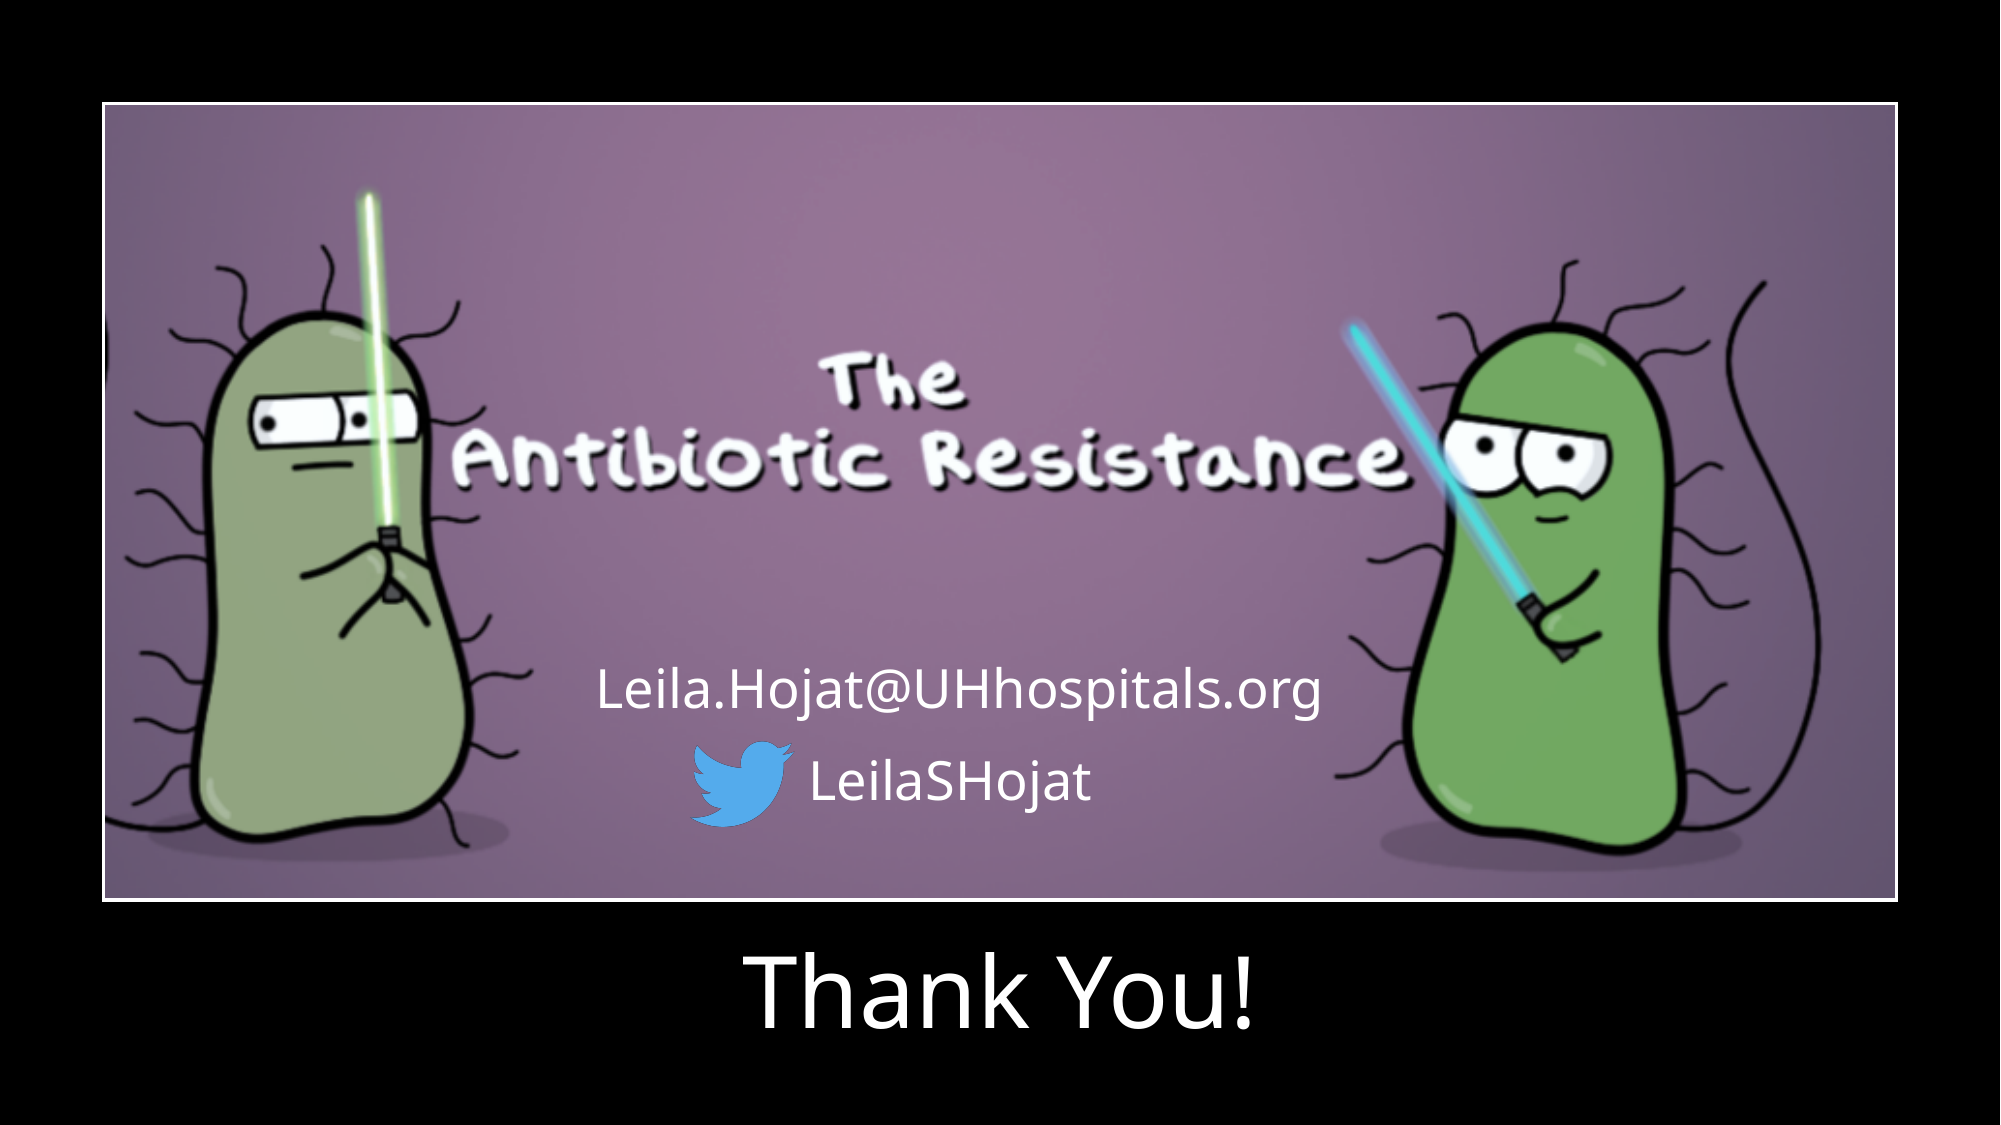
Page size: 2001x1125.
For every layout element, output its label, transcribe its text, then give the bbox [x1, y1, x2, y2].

title Thank You! [105, 914, 1895, 1078]
picture [104, 104, 1895, 899]
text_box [580, 646, 1543, 820]
